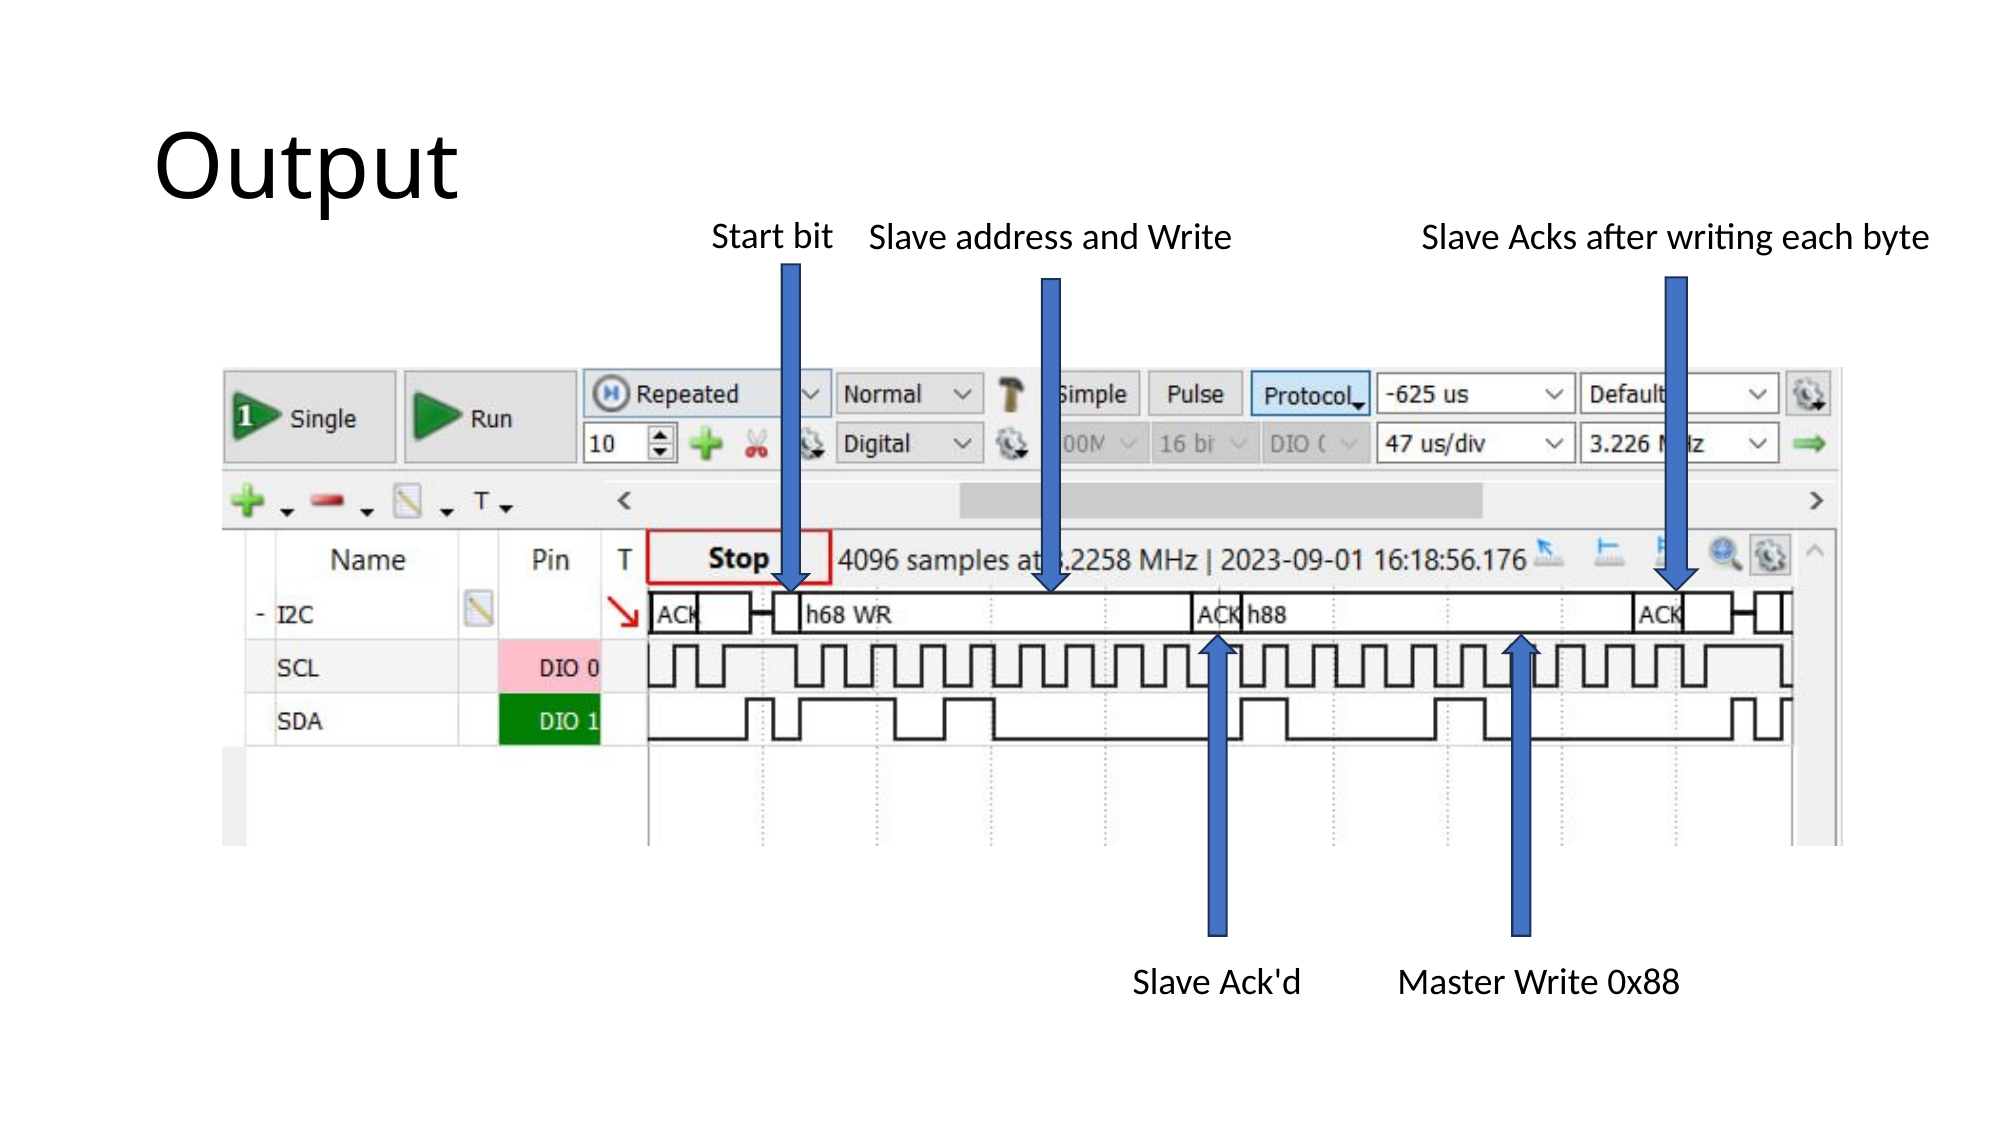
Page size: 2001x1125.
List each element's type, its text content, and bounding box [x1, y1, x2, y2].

text_box Slave address and Write [853, 204, 1248, 265]
text_box Slave Ack'd [1117, 949, 1318, 1010]
text_box Slave Acks after writing each byte [1406, 205, 1946, 265]
text_box Start bit [696, 203, 849, 264]
text_box Master Write 0x88 [1382, 949, 1696, 1010]
text_box [1511, 846, 1532, 937]
title Output [137, 59, 1863, 278]
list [222, 367, 1843, 846]
text_box [1664, 276, 1688, 367]
text_box [1040, 278, 1061, 367]
text_box [1207, 846, 1228, 937]
text_box [780, 264, 801, 367]
